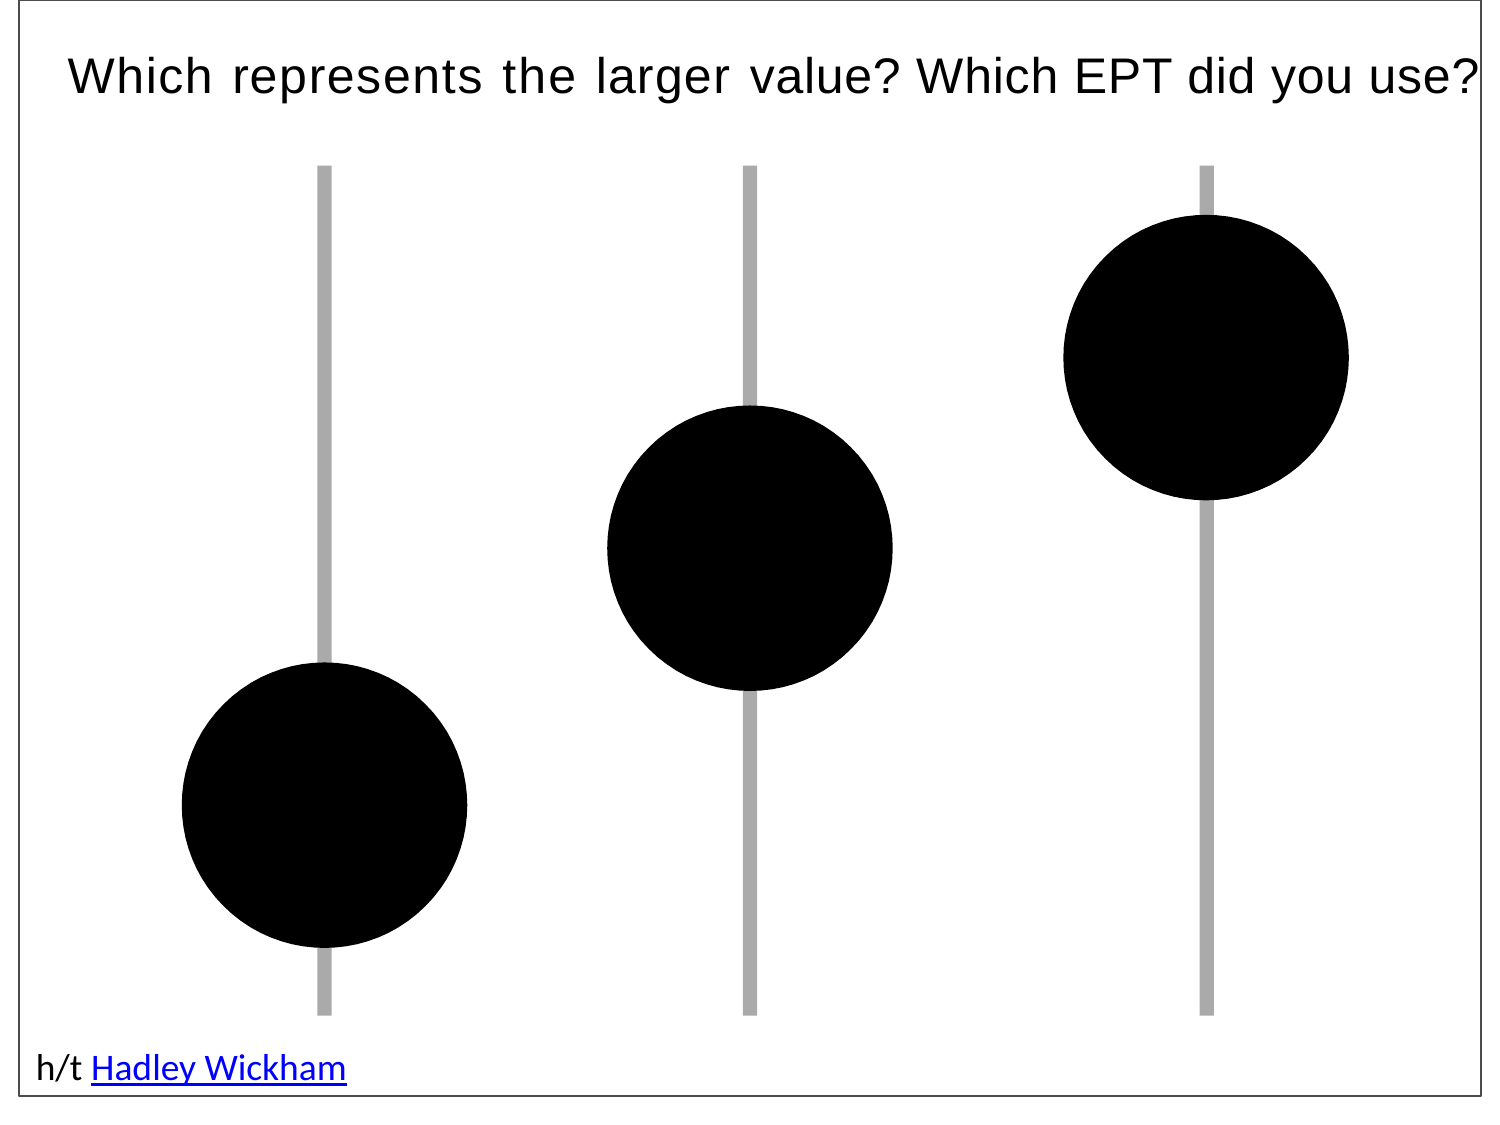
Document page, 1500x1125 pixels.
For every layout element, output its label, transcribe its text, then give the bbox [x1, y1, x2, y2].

text_box [19, 0, 1481, 1097]
text_box h/t Hadley Wickham [21, 1035, 362, 1096]
text_box Which represents the larger value? Which EPT did you use? [52, 36, 1496, 112]
